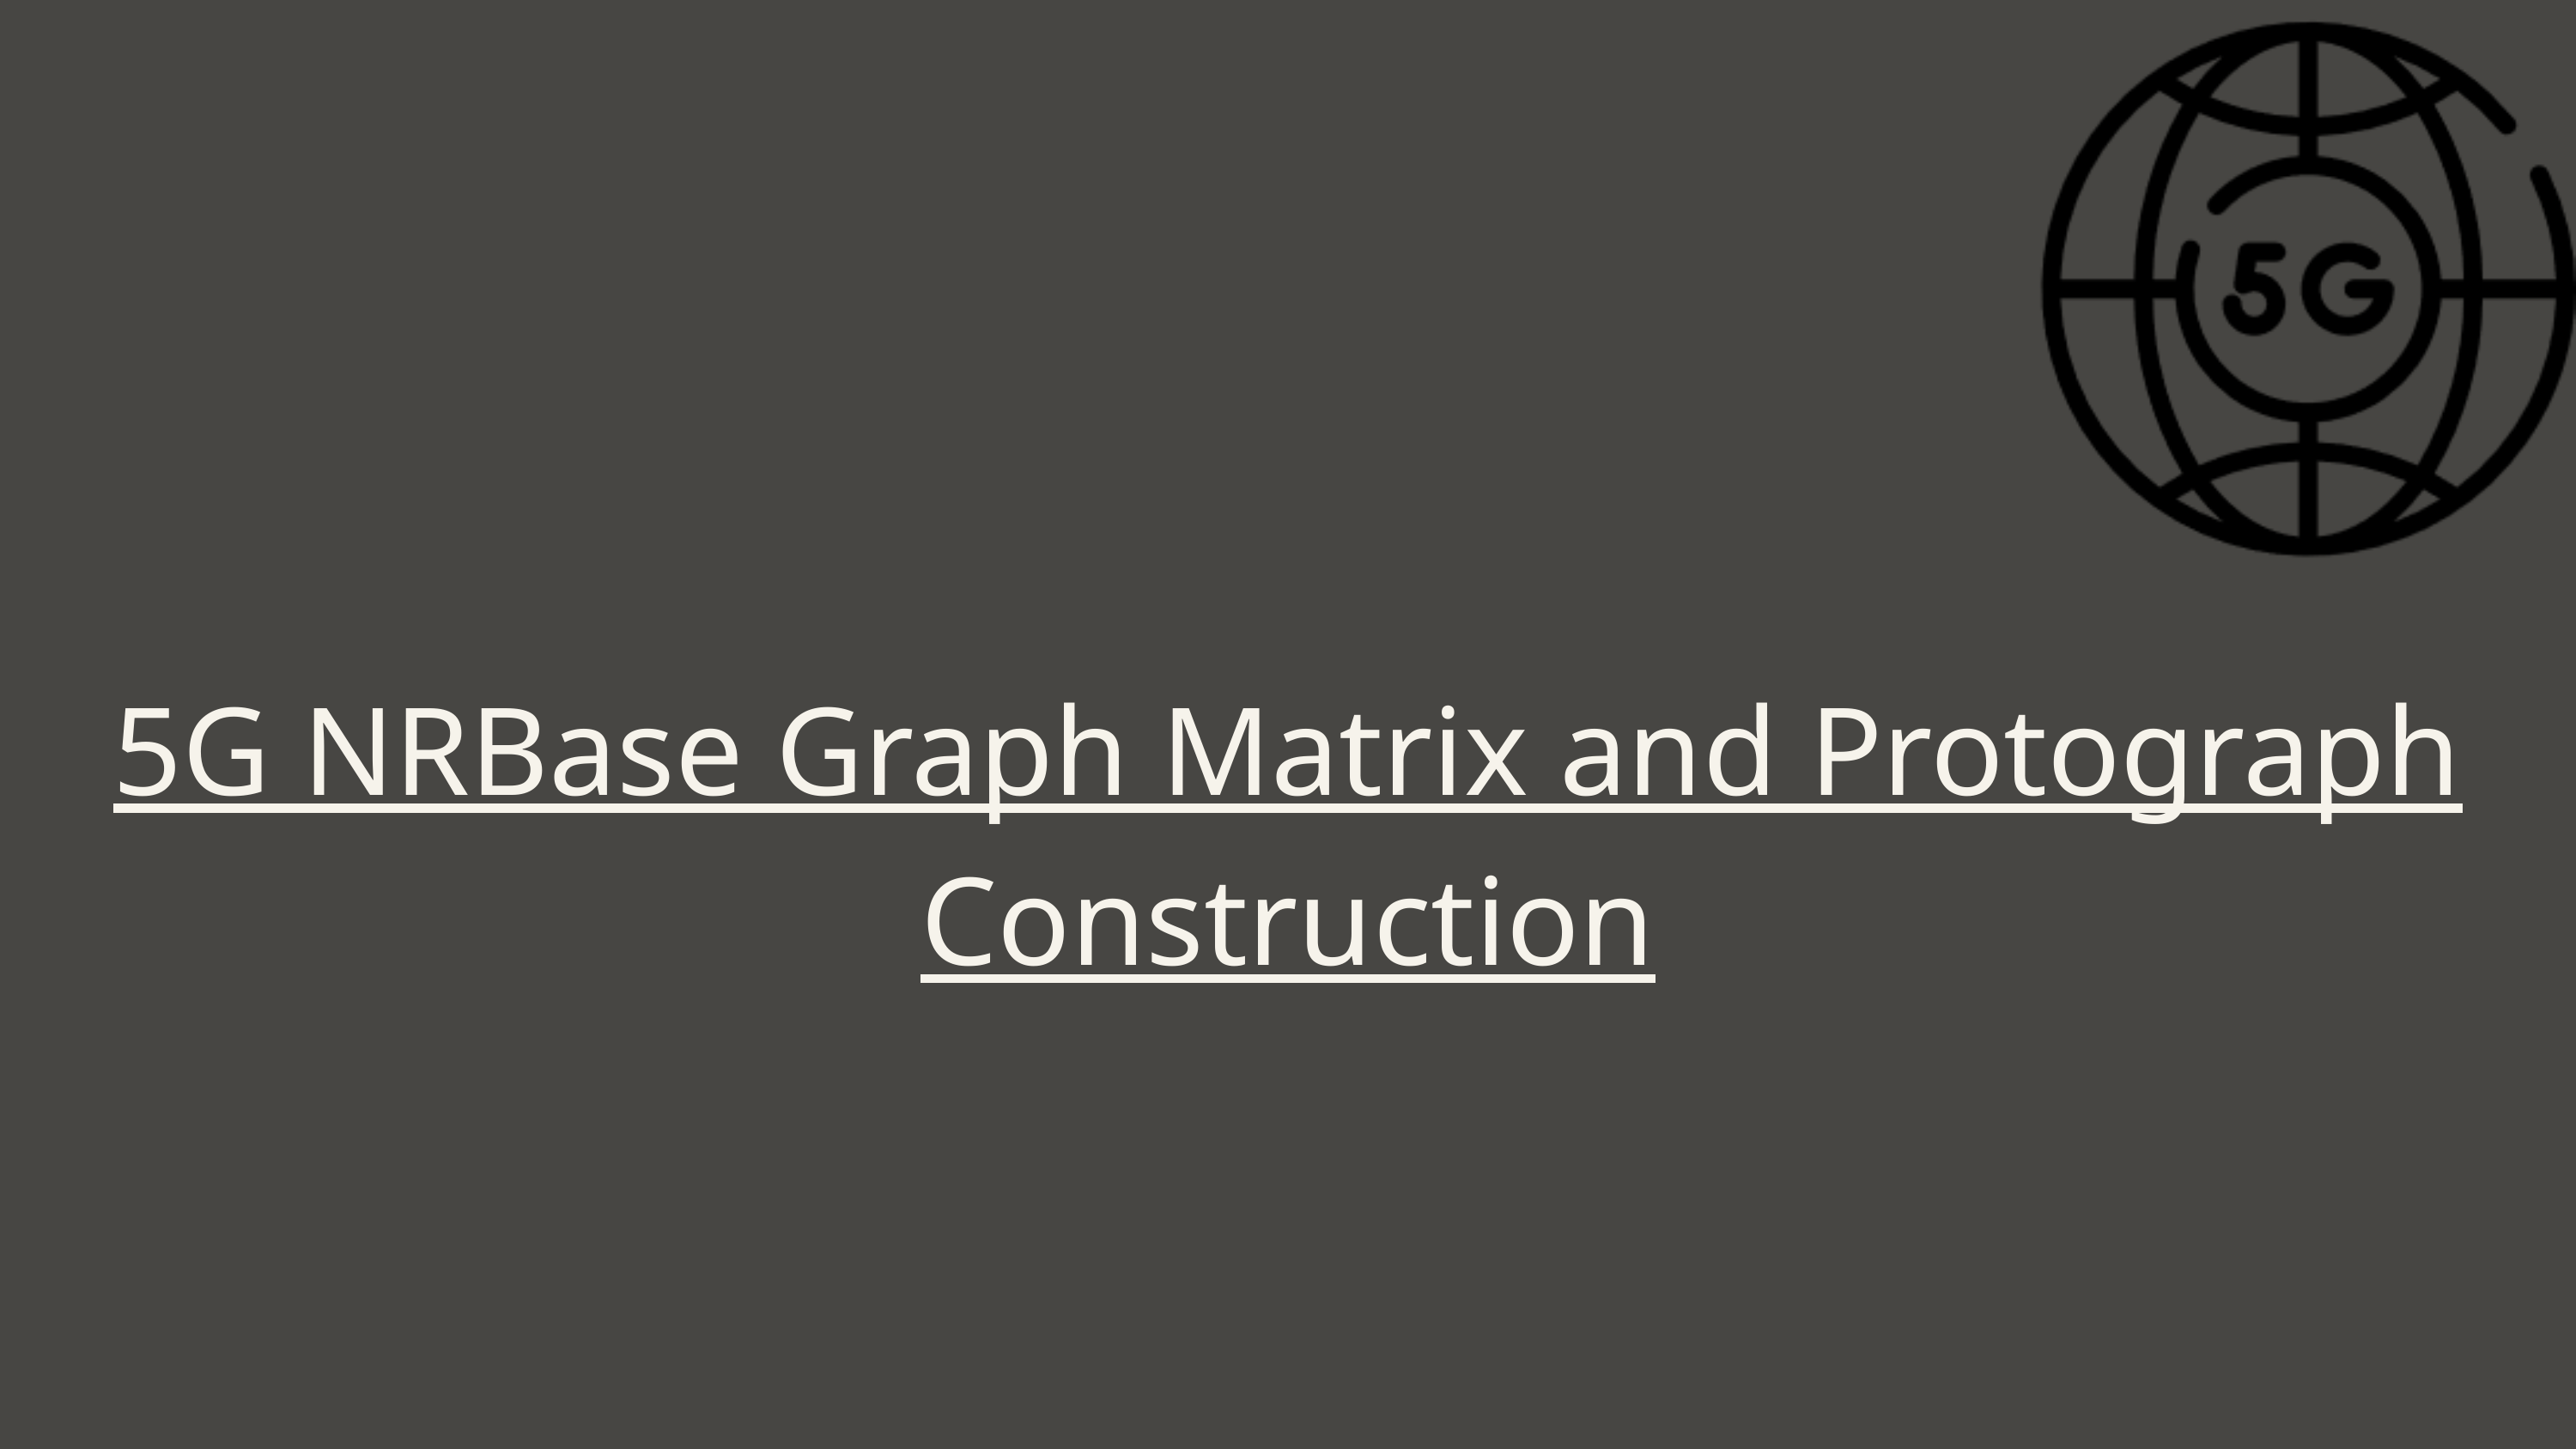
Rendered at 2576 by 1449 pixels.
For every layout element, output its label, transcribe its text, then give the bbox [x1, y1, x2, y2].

text_box [2015, 0, 2576, 579]
text_box 5G NRBase Graph Matrix and Protograph Construction [72, 649, 2504, 990]
